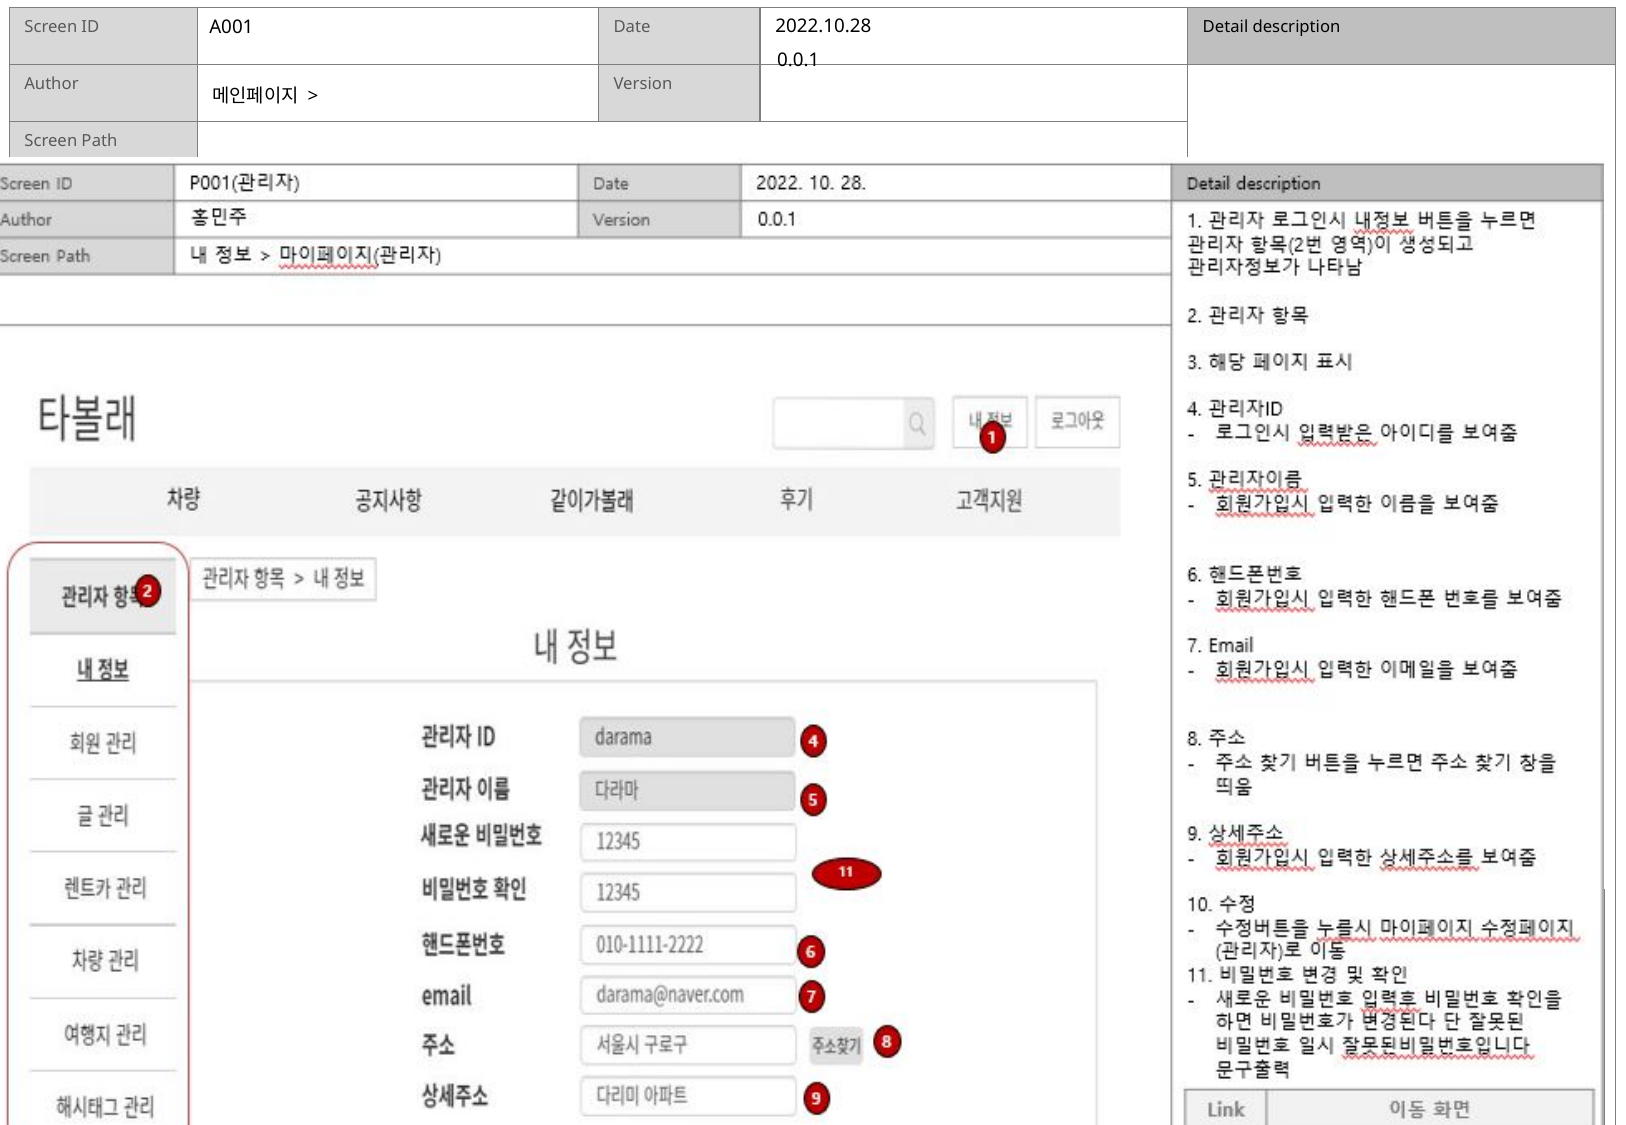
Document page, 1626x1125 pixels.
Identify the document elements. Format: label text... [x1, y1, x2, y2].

picture [0, 157, 1605, 1125]
text_box [197, 7, 600, 41]
text_box 메인페이지 > [197, 79, 1187, 110]
text_box 0.0.1 [762, 41, 1165, 77]
text_box 2022.10.28 [760, 7, 1163, 42]
text_box [197, 41, 600, 77]
text_box A001 [194, 8, 597, 43]
